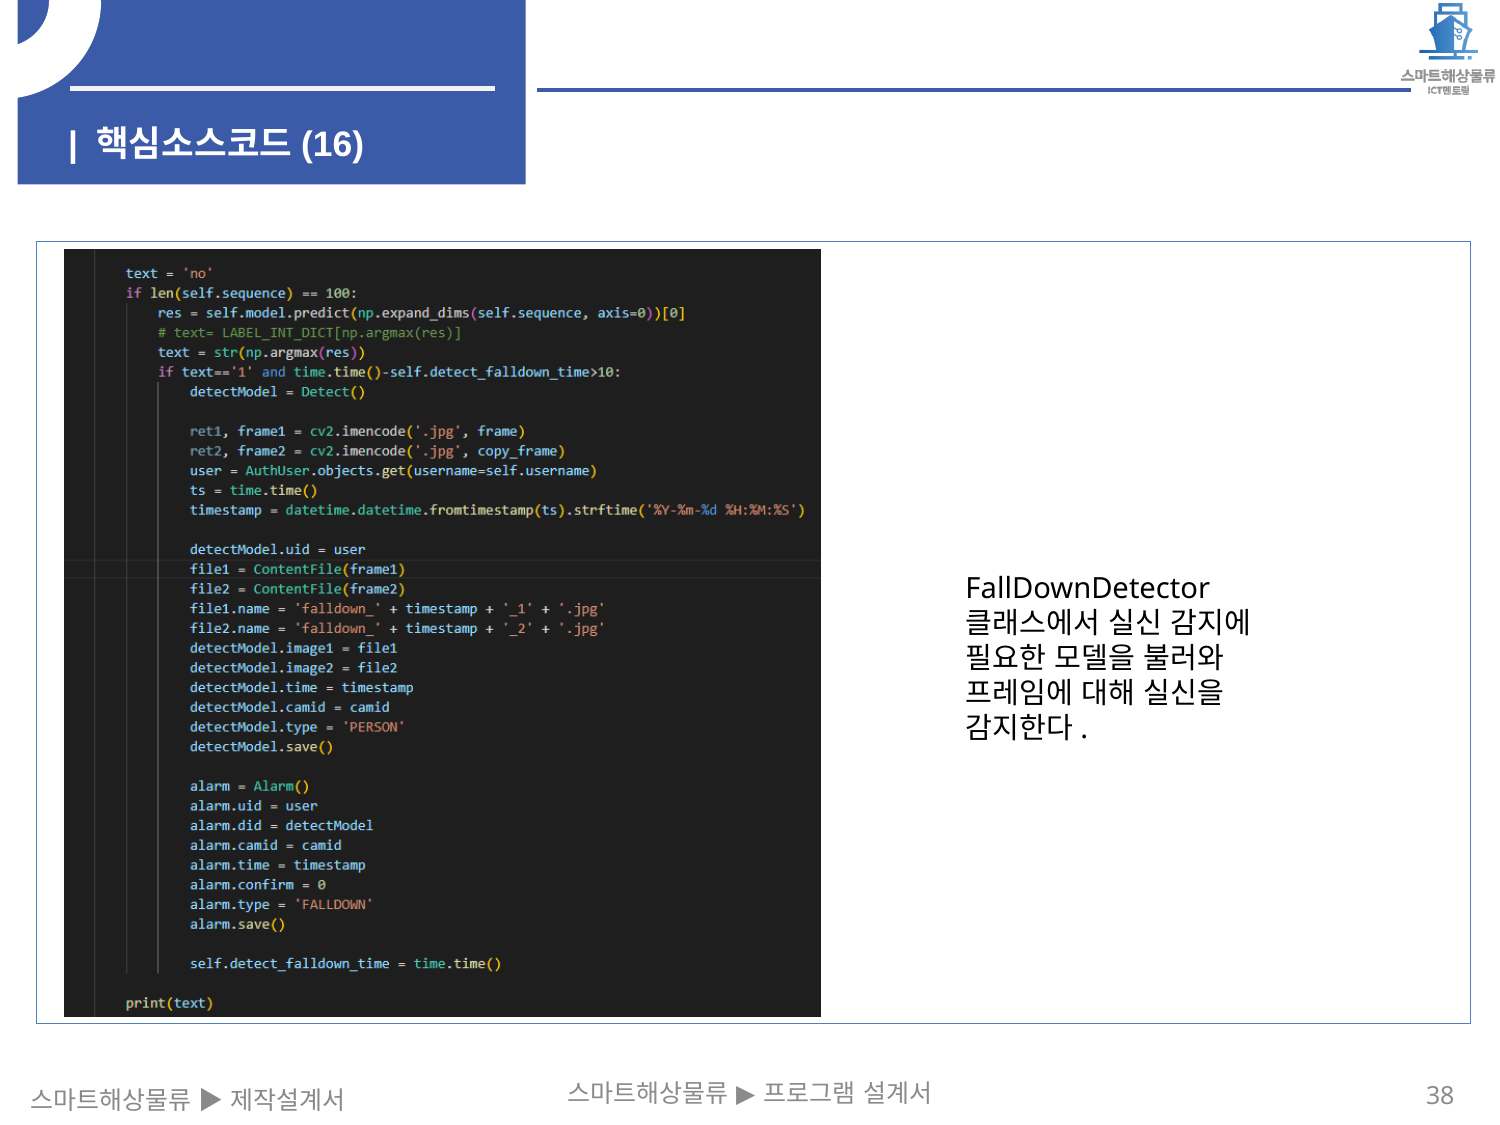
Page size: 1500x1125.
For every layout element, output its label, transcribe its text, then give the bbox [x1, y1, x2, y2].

text_box FallDownDetector 클래스에서 실신 감지에 필요한 모델을 불러와 프레임에 대해 실신을 감지한다. [950, 562, 1306, 752]
picture [1401, 3, 1496, 95]
text_box | 핵심소스코드(16) [53, 113, 538, 159]
text_box [36, 241, 1471, 1024]
picture [64, 249, 822, 1018]
footer 스마트해상물류 ▶ 프로그램 설계서 [512, 1062, 988, 1123]
slide_number 38 [1119, 1081, 1470, 1114]
